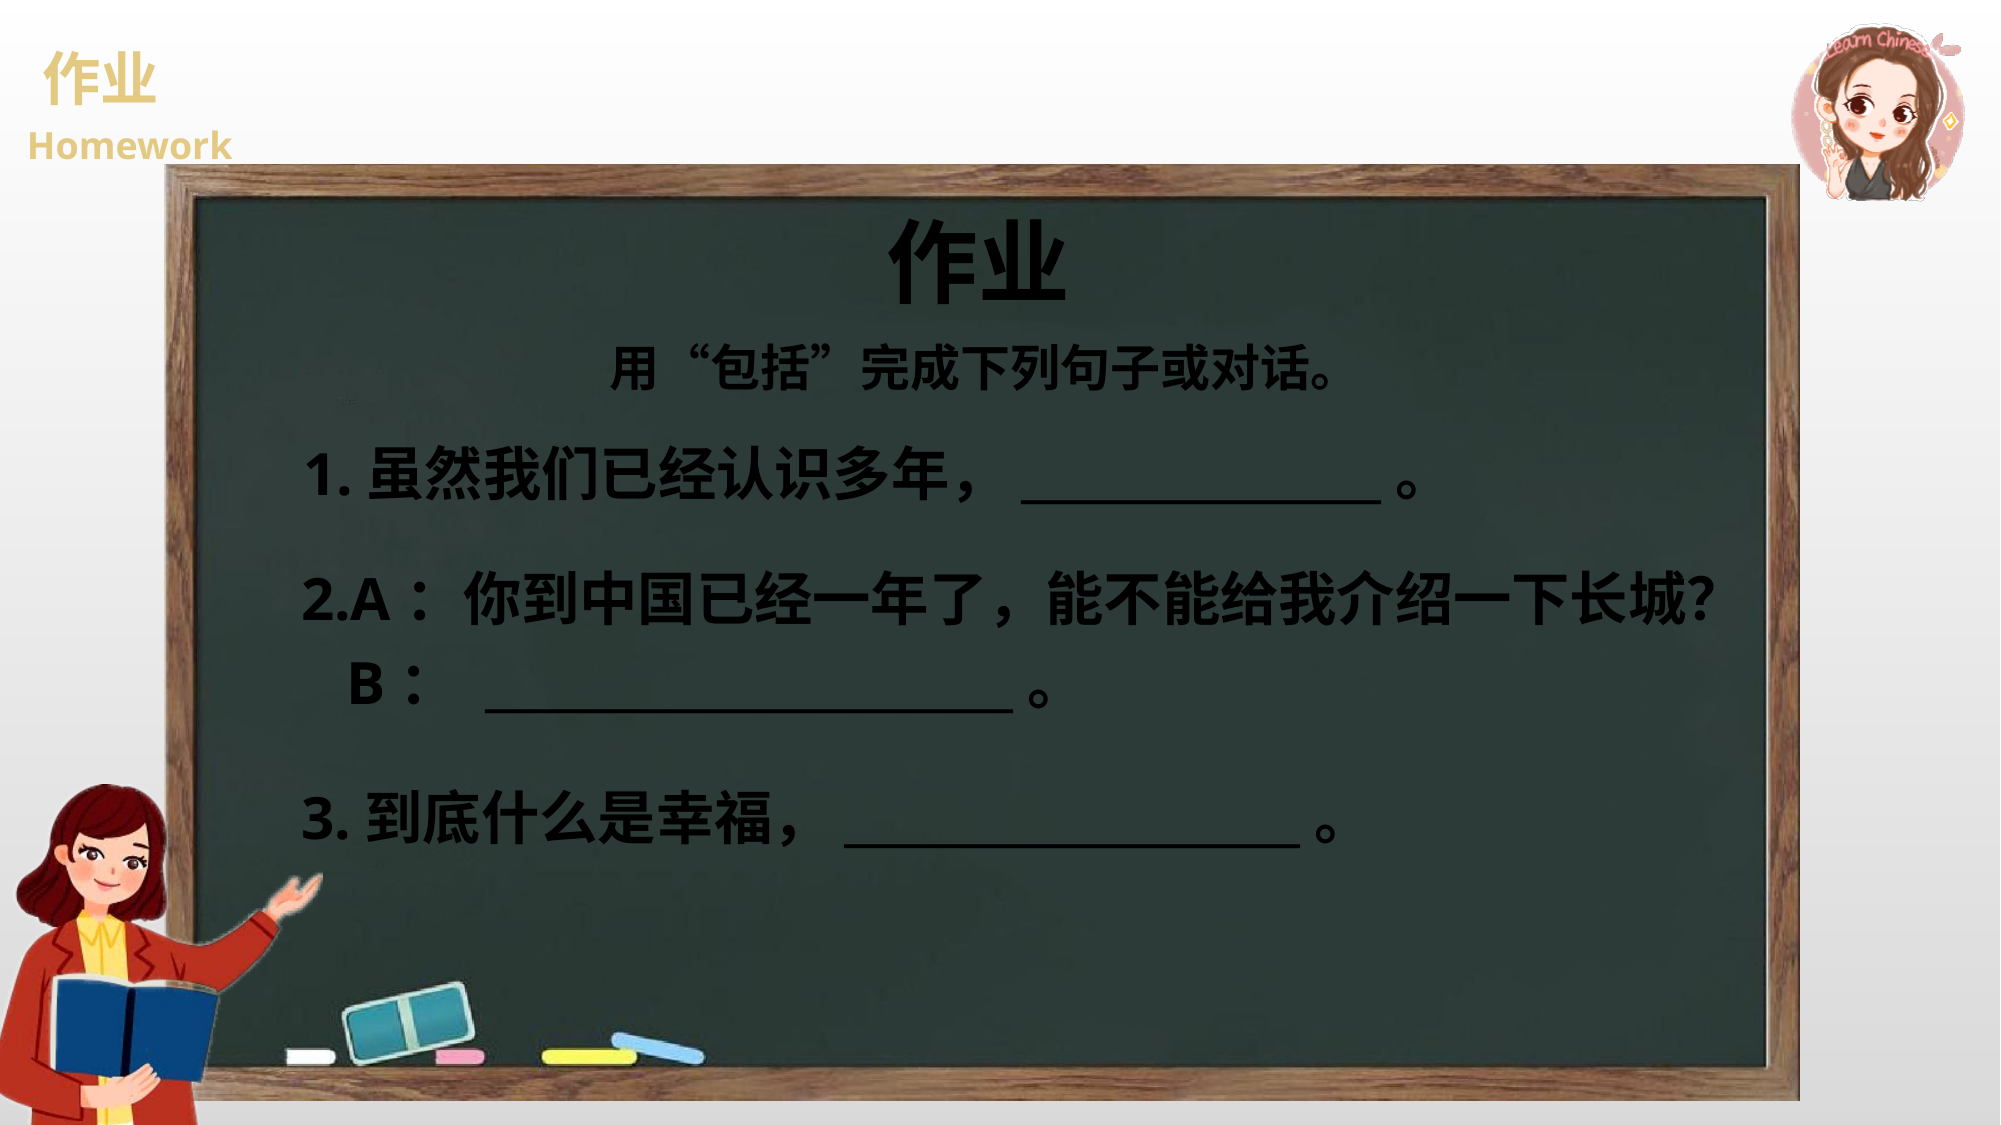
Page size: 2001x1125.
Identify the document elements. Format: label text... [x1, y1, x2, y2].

picture [0, 0, 1998, 1125]
text_box Homework [12, 115, 248, 175]
text_box 作业 [27, 35, 174, 115]
